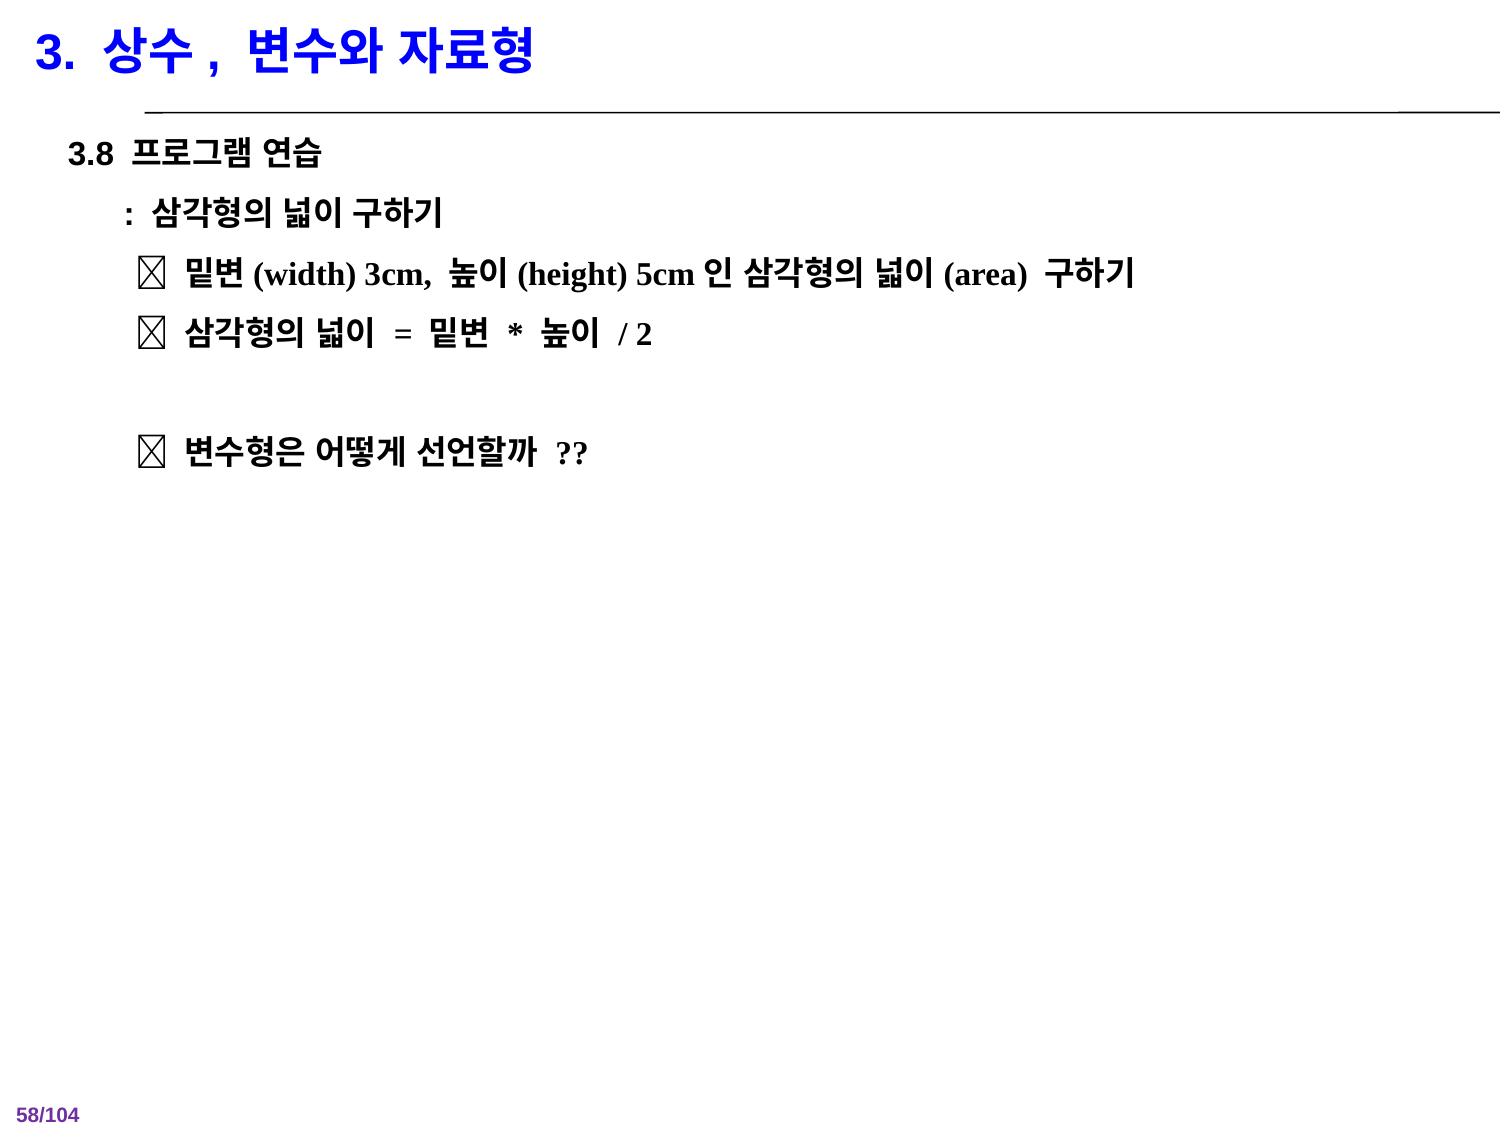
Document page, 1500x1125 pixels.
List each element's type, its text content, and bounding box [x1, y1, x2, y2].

text_box 3.8 프로그램 연습 : 삼각형의 넓이 구하기  밑변(width) 3cm, 높이(height) 5cm인 삼각형의 넓이(area) 구하기  삼각형의 넓이 = 밑변 * 높이 / 2  변수형은 어떻게 선언할까 ?? [53, 104, 1400, 539]
text_box 3. 상수, 변수와 자료형 [20, 12, 1412, 88]
